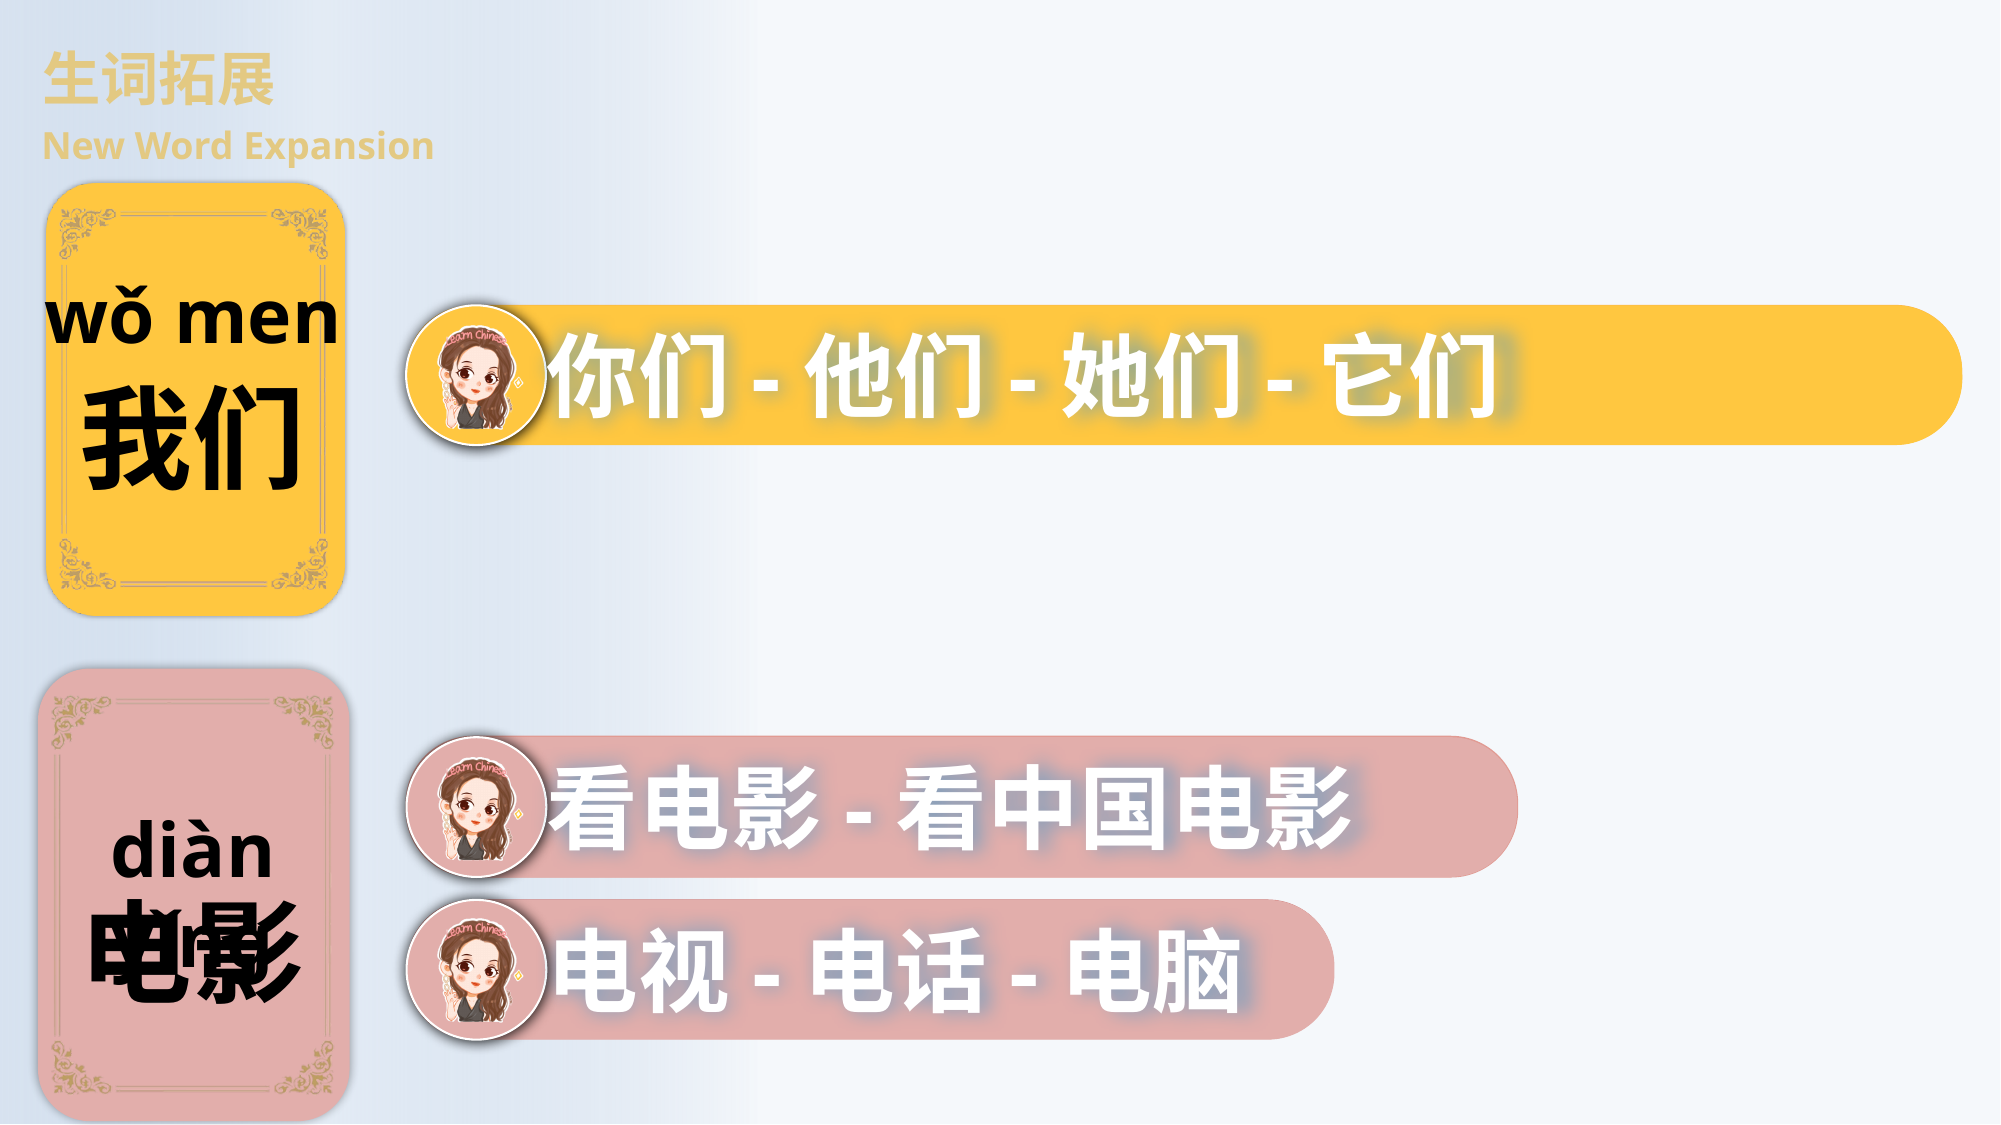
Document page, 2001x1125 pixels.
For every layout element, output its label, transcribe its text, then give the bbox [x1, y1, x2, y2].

text_box 电视-电话-电脑 [547, 906, 1370, 1031]
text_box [406, 899, 547, 1045]
text_box 你们-他们-她们-它们 [546, 311, 1893, 437]
text_box New Word Expansion [26, 115, 451, 175]
text_box 看电影-看中国电影 [547, 743, 1370, 869]
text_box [11, 175, 374, 623]
text_box [1390, 736, 1519, 878]
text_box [406, 737, 547, 883]
text_box [1932, 314, 1964, 436]
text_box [11, 668, 374, 1122]
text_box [406, 305, 546, 452]
text_box 生词拓展 [27, 35, 291, 115]
picture [0, 0, 2001, 1125]
